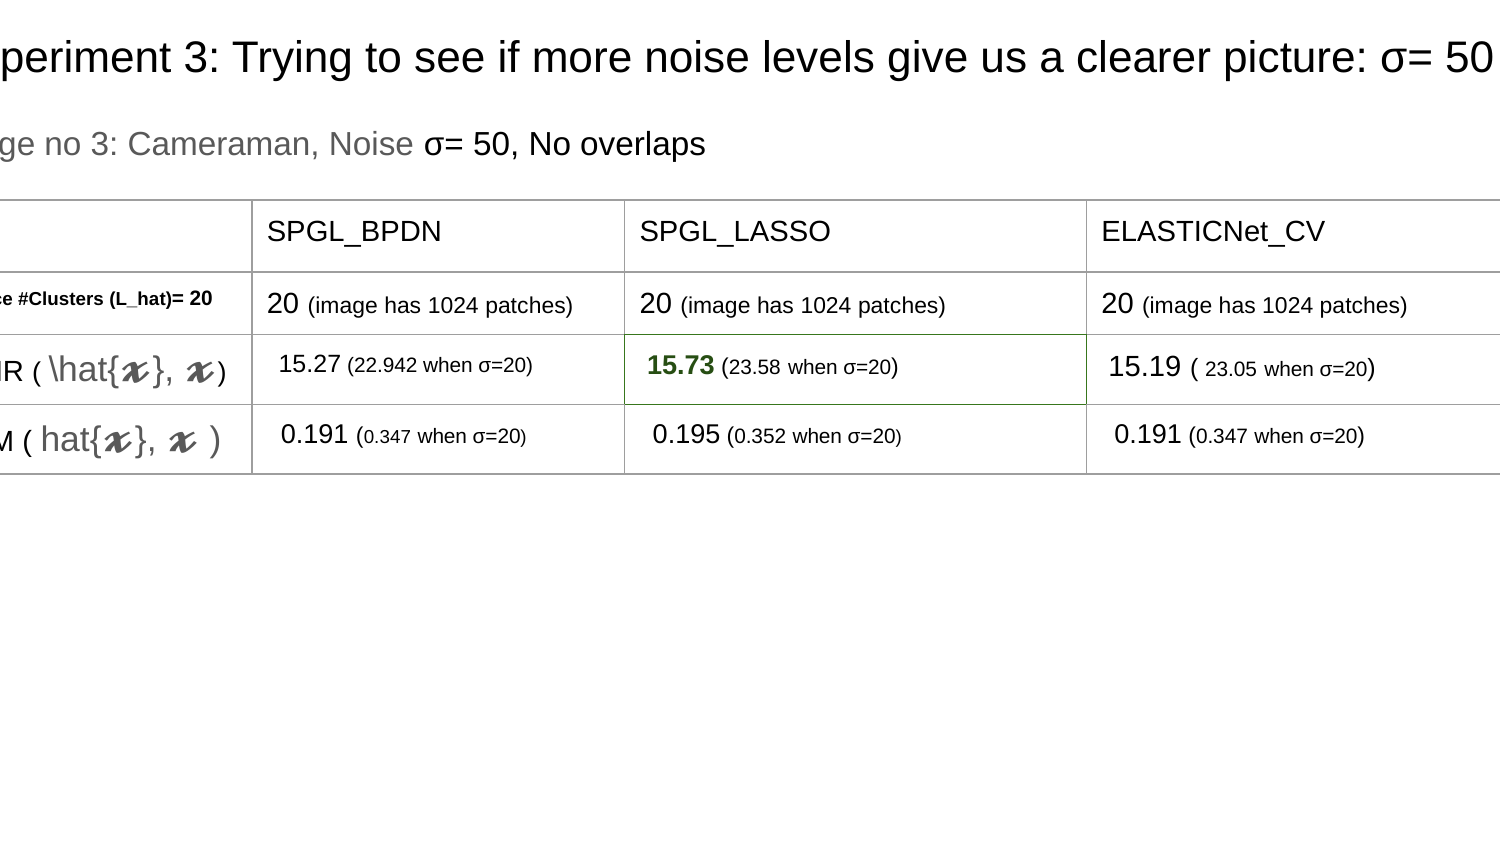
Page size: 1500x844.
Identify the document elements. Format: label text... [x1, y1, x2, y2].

table_cell 15.73 (23.58 when σ=20) [625, 335, 1086, 404]
table_cell 15.19 ( 23.05 when σ=20) [1087, 335, 1500, 404]
table_cell SSIM ( hat{𝔁}, 𝔁 ) [0, 405, 251, 473]
table_header SPGL_BPDN [253, 201, 624, 271]
title Experiment 3: Trying to see if more noise levels give us a clearer picture: σ= 50 [0, 13, 1500, 107]
table_cell Enforce #Clusters (L_hat)= 20 [0, 273, 251, 334]
table_cell 20 (image has 1024 patches) [1087, 273, 1500, 334]
table_cell 0.191 (0.347 when σ=20) [253, 405, 624, 473]
table_cell 0.195 (0.352 when σ=20) [625, 405, 1086, 473]
table_header SPGL_LASSO [625, 201, 1086, 271]
table_cell 20 (image has 1024 patches) [625, 273, 1086, 334]
table_header [0, 201, 251, 271]
table_header ELASTICNet_CV [1087, 201, 1500, 271]
table_cell 15.27 (22.942 when σ=20) [253, 335, 624, 404]
table_cell PSNR ( \hat{𝔁}, 𝔁) [0, 335, 251, 404]
table_cell 20 (image has 1024 patches) [253, 273, 624, 334]
text_box Image no 3: Cameraman, Noise σ= 50, No overlaps [0, 107, 779, 175]
table_cell 0.191 (0.347 when σ=20) [1087, 405, 1500, 473]
